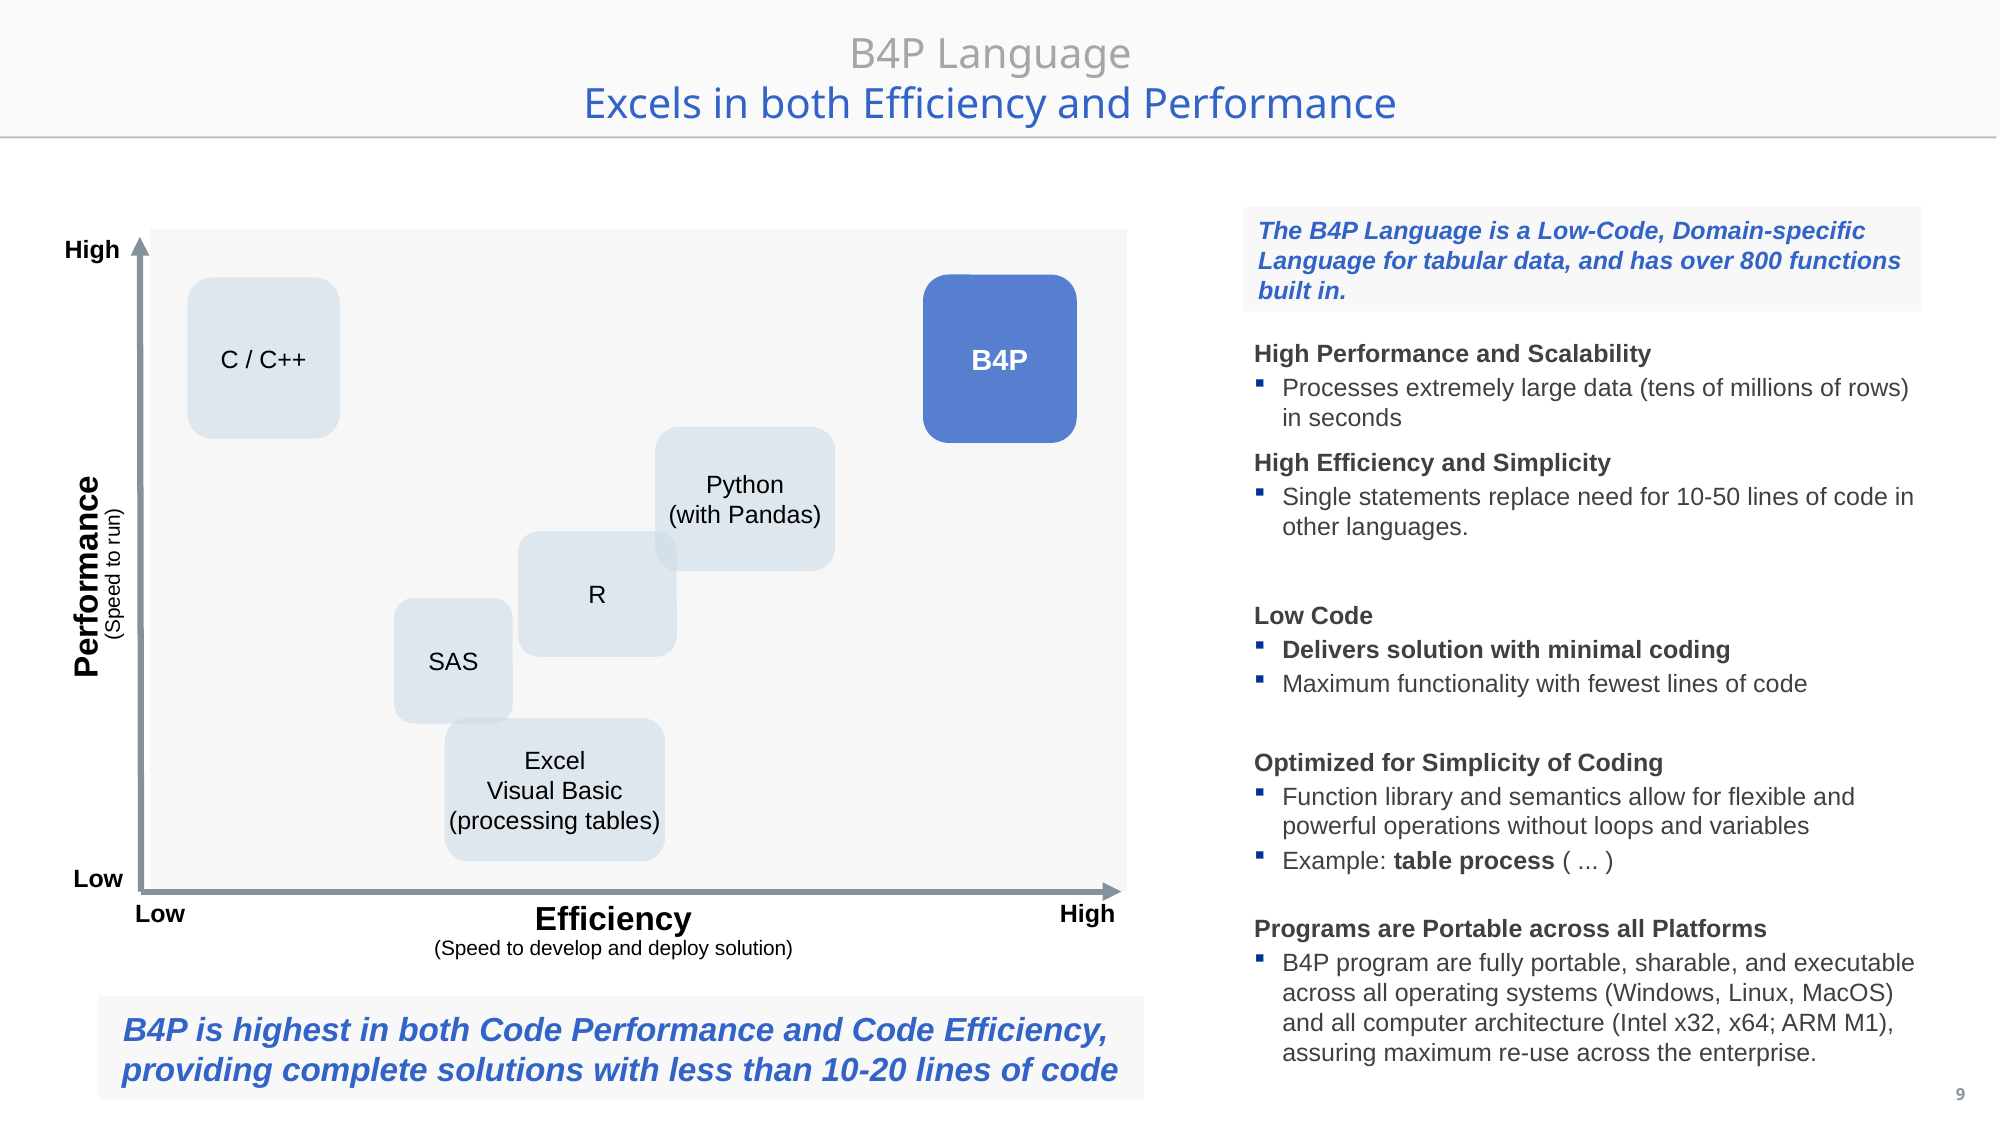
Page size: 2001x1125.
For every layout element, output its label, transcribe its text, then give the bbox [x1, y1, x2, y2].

text_box C / C++ [185, 275, 342, 441]
text_box R [515, 529, 679, 660]
text_box B4P is highest in both Code Performance and Code Efficiency, providing complete solutions with less than 10-20 lines of code [96, 994, 1146, 1101]
text_box (Speed to run) [91, 500, 130, 622]
text_box Excel Visual Basic (processing tables) [442, 715, 668, 864]
text_box Python (with Pandas) [652, 424, 838, 574]
text_box Low [56, 854, 131, 906]
text_box Performance [56, 333, 108, 821]
text_box The B4P Language is a Low-Code, Domain-specific Language for tabular data, and has over 800 functions built in. [1243, 206, 1922, 312]
text_box [147, 226, 1130, 894]
title B4P Language Excels in both Efficiency and Performance [76, 19, 1920, 137]
text_box (Speed to develop and deploy solution) [419, 926, 801, 966]
text_box High [53, 226, 128, 277]
text_box Efficiency [328, 899, 899, 941]
text_box High [1001, 897, 1123, 941]
text_box SAS [391, 595, 515, 726]
text_box B4P [920, 272, 1079, 446]
text_box High Performance and Scalability Processes extremely large data (tens of millions of rows) in seconds High Efficiency and Simplicity Single statements replace need for 10-50 lines of code in other languages. Low Code Delivers solution with minimal coding Maximum functionality with fewest lines of code Optimized for Simplicity of Coding Function library and semantics allow for flexible and powerful operations without loops and variables Example: table process ( ... ) Programs are Portable across all Platforms B4P program are fully portable, sharable, and executable across all operating systems (Windows, Linux, MacOS) and all computer architecture (Intel x32, x64; ARM M1), assuring maximum re-use across the enterprise. [1246, 330, 1933, 1050]
text_box Low [127, 890, 249, 941]
